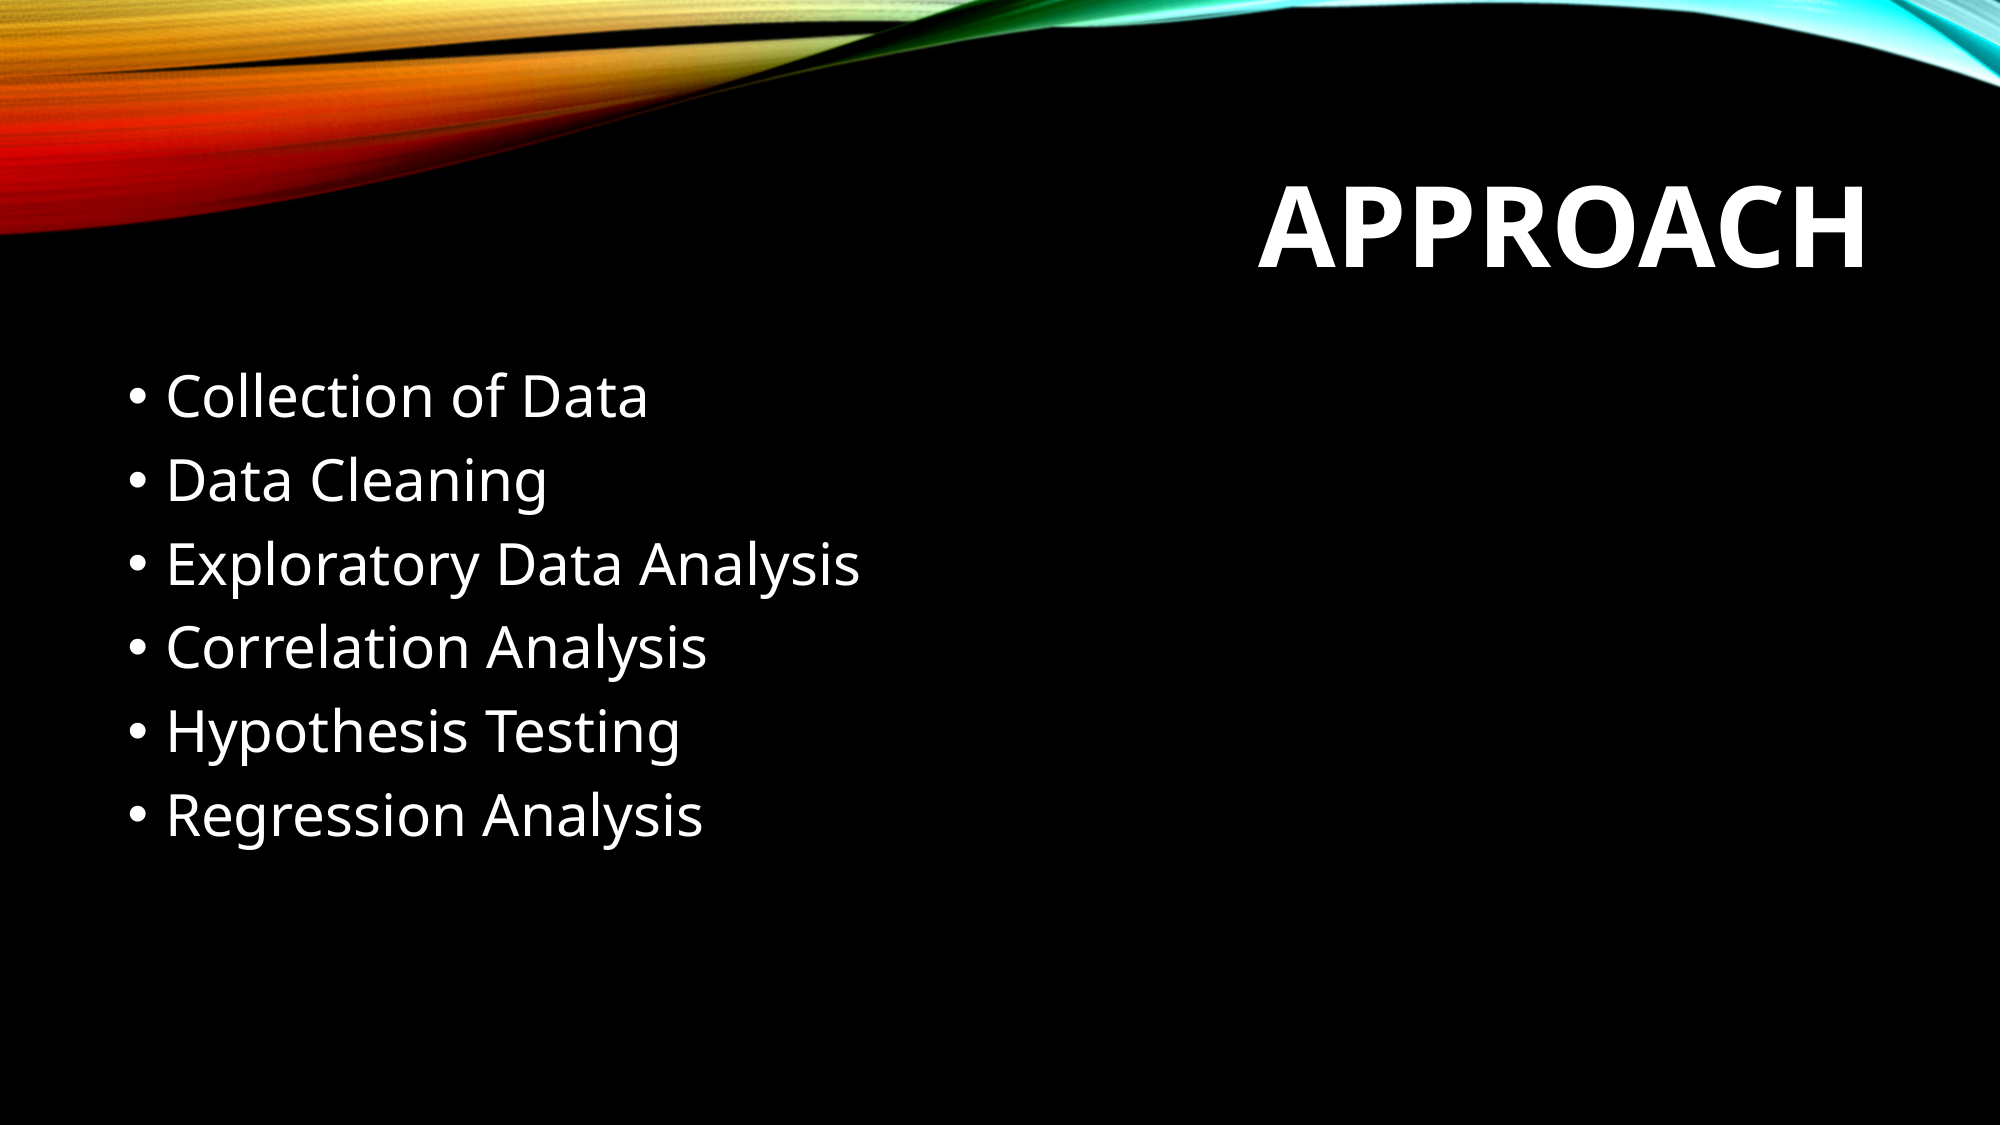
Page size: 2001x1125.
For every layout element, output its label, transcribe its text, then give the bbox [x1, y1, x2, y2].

title Approach [474, 125, 1888, 338]
picture [0, 0, 2000, 237]
list Collection of Data Data Cleaning Exploratory Data Analysis Correlation Analysis Hypothesis Testing Regression Analysis [112, 360, 1888, 1021]
